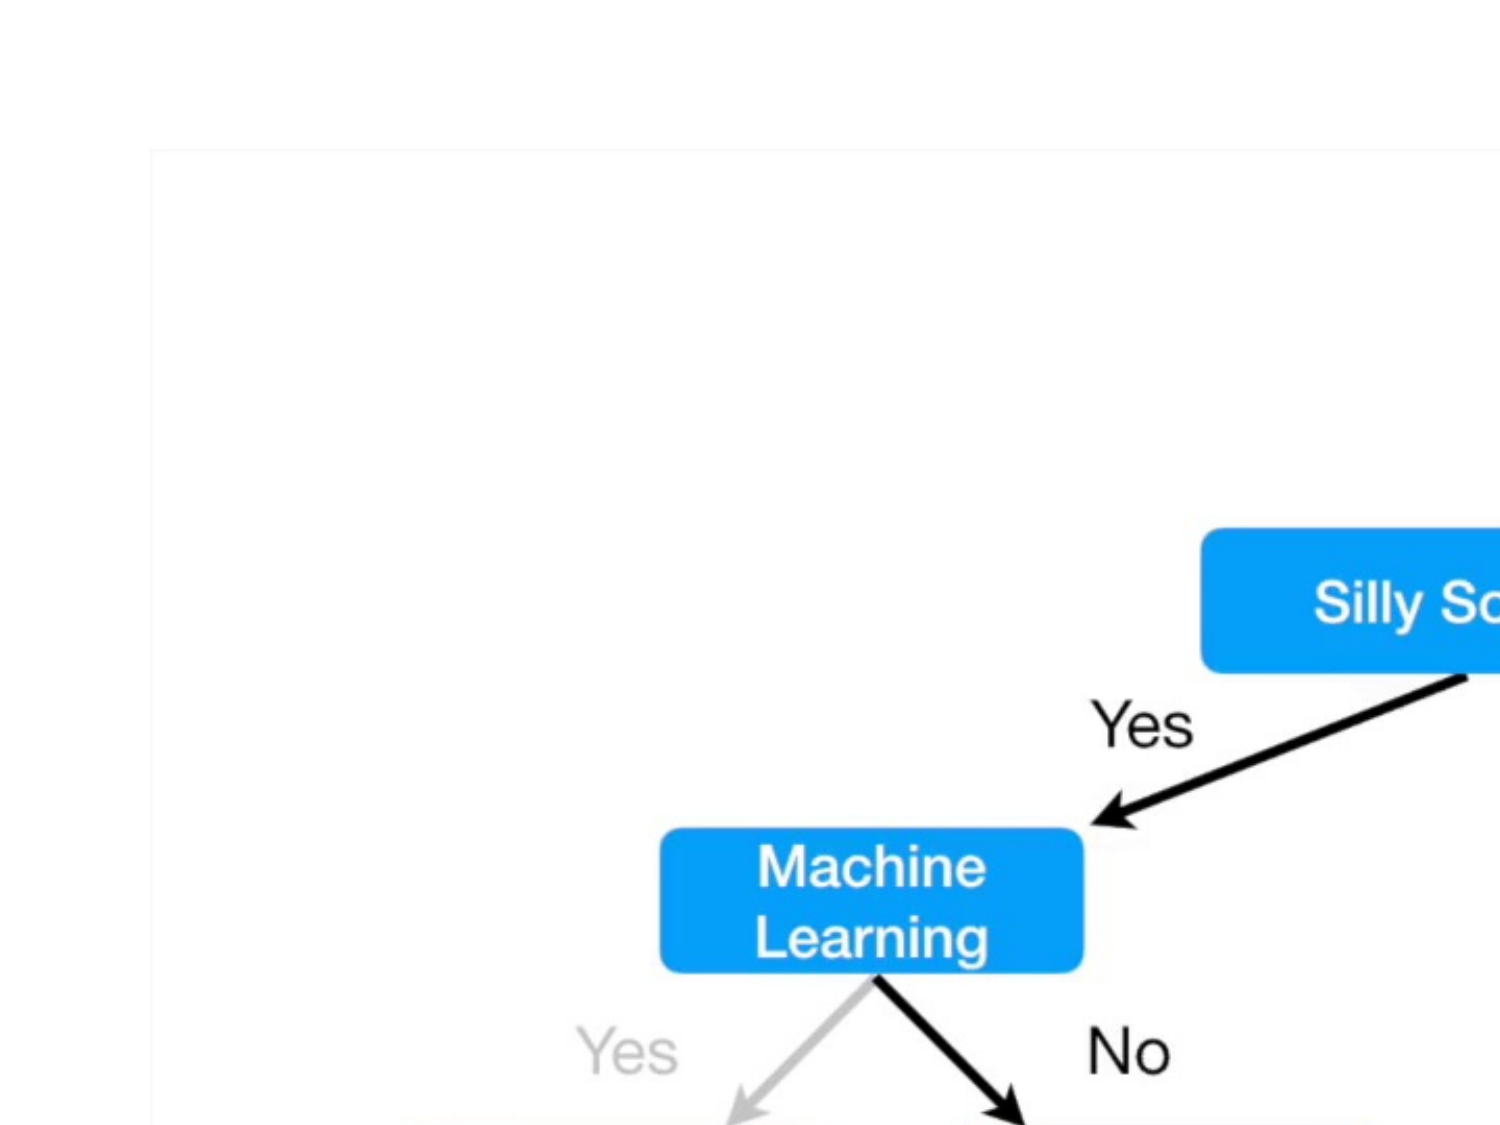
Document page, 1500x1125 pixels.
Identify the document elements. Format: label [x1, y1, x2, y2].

picture [149, 149, 1500, 1125]
